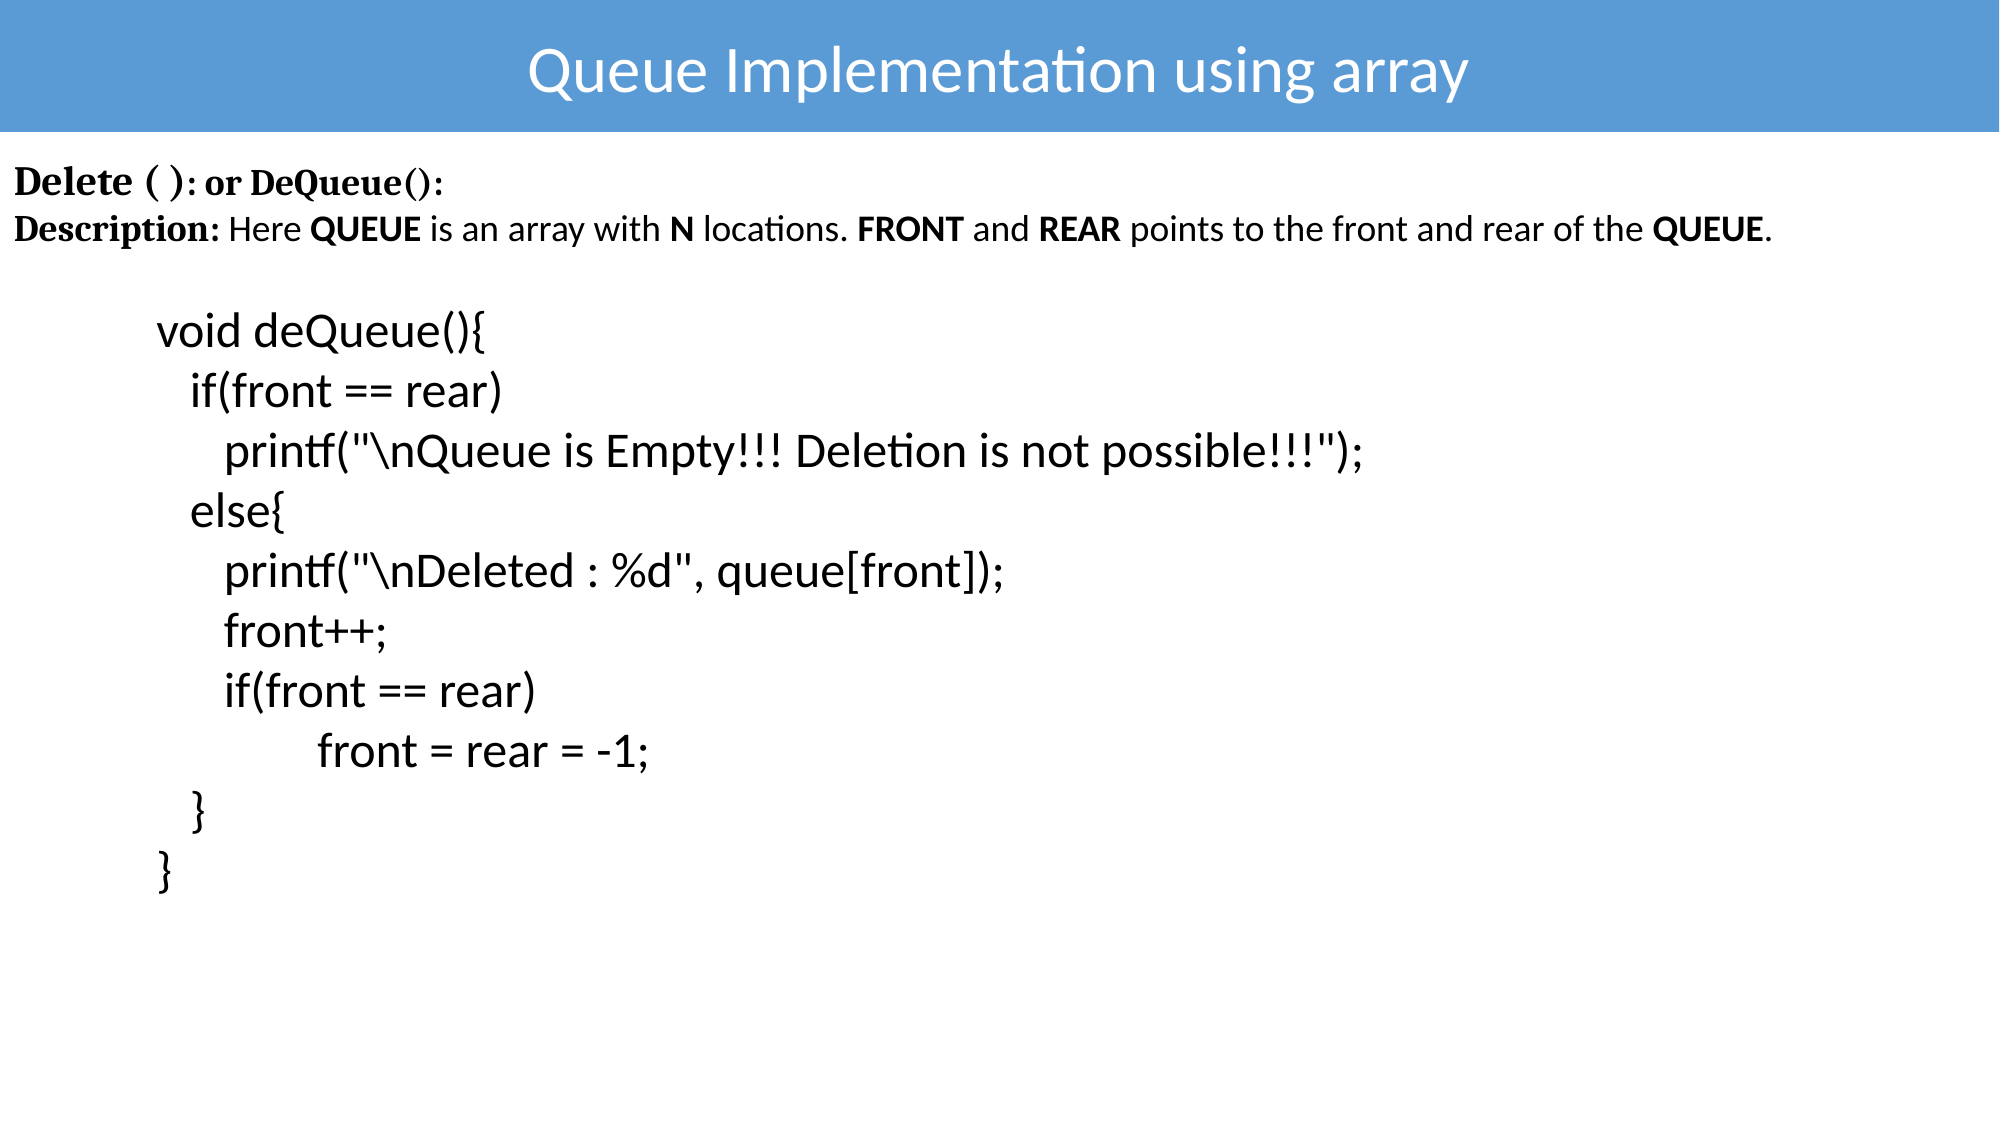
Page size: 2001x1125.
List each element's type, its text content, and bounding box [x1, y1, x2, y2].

text_box Delete ( ): or DeQueue(): Description: Here QUEUE is an array with N locations. FRONT and REAR points to the front and rear of the QUEUE. [0, 146, 2000, 257]
text_box Queue Implementation using array [0, 0, 2000, 133]
text_box void deQueue(){ if(front == rear) printf("\nQueue is Empty!!! Deletion is not possible!!!"); else{ printf("\nDeleted : %d", queue[front]); front++; if(front == rear) front = rear = -1; } } [141, 290, 1969, 905]
